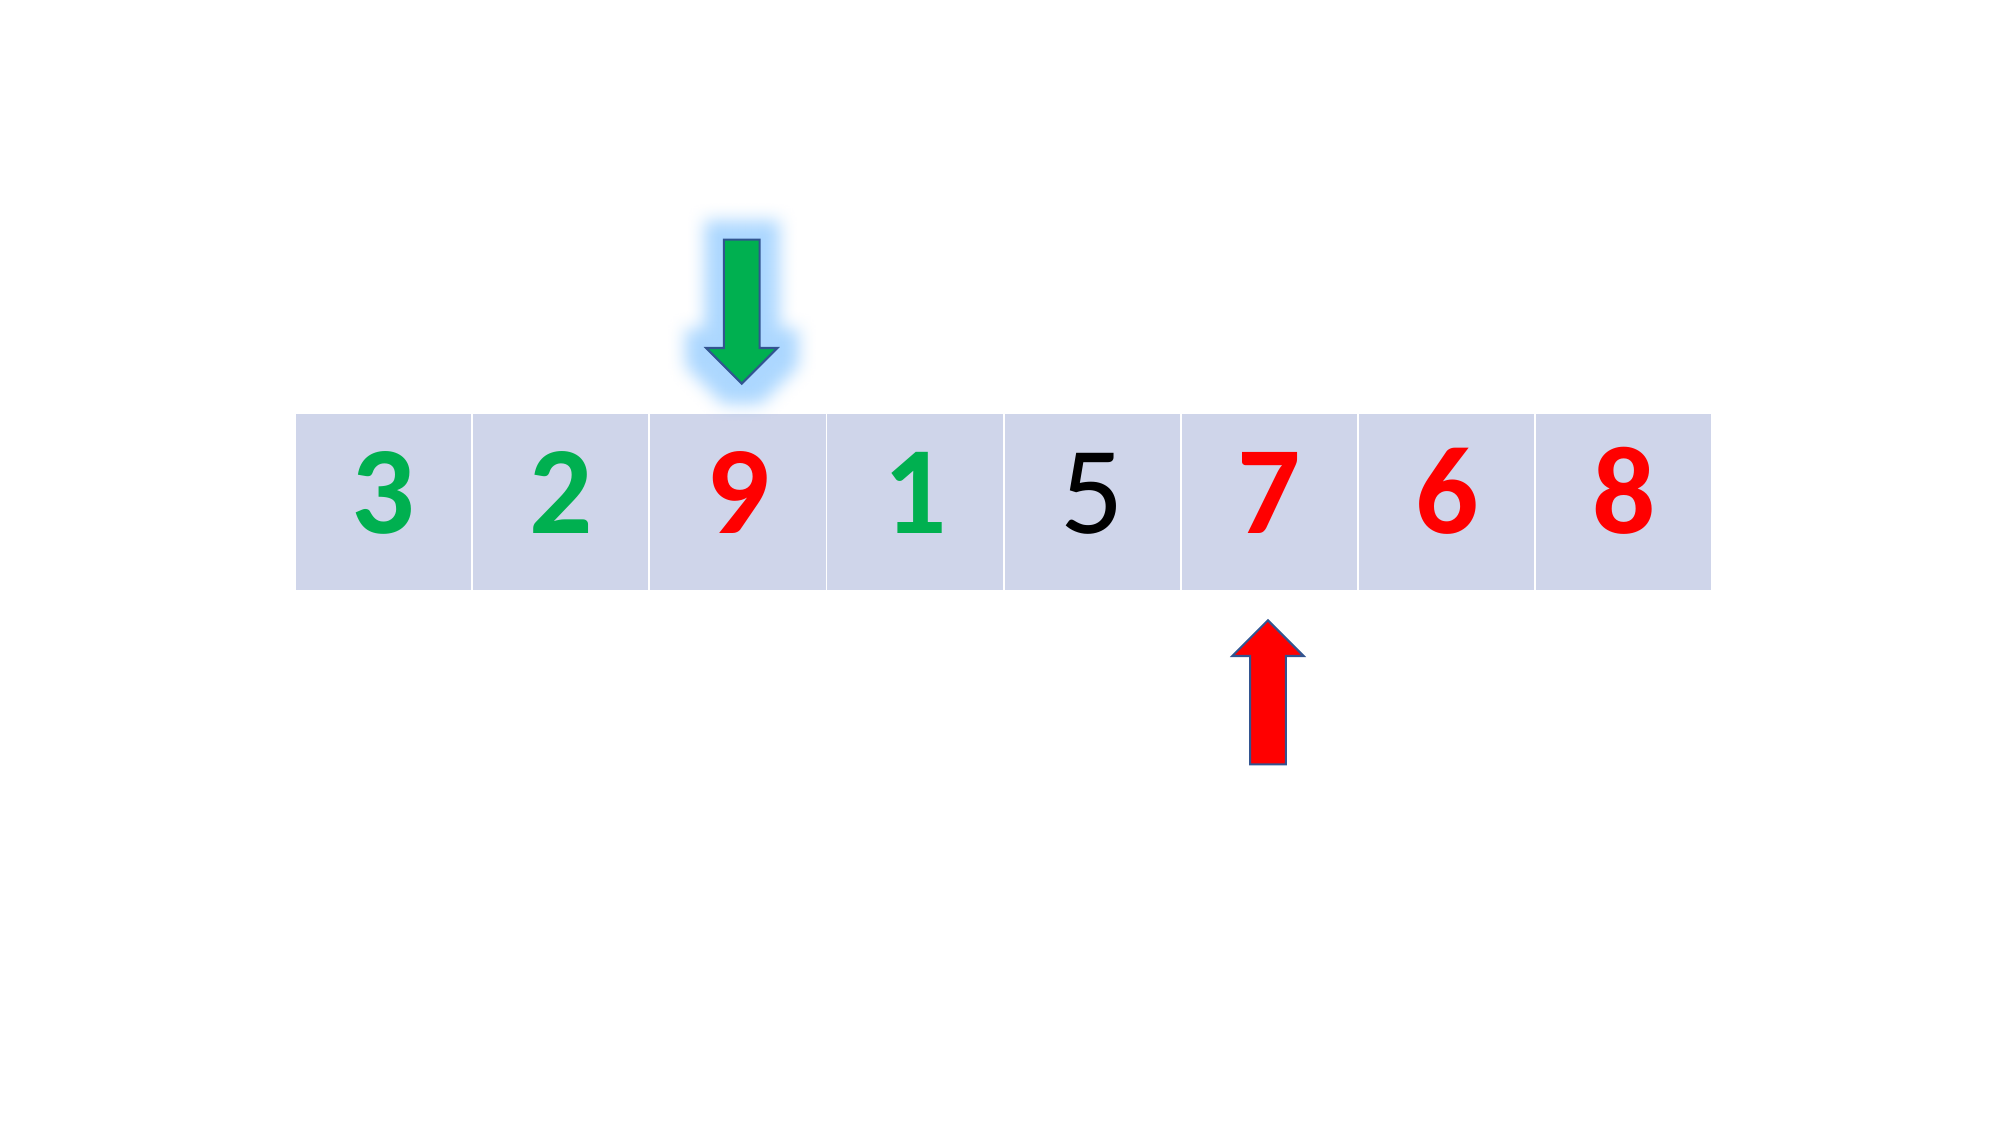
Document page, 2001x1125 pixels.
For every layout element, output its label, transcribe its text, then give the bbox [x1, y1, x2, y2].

text_box [1229, 618, 1307, 766]
table_header 2 [473, 414, 648, 590]
table_header 6 [1359, 414, 1534, 590]
table_header 7 [1182, 414, 1357, 590]
table_header 1 [827, 414, 1003, 590]
table_header 3 [296, 414, 471, 590]
table_header 9 [650, 414, 826, 590]
text_box [703, 238, 780, 386]
table_header 8 [1536, 414, 1711, 590]
table_header 5 [1005, 414, 1180, 590]
